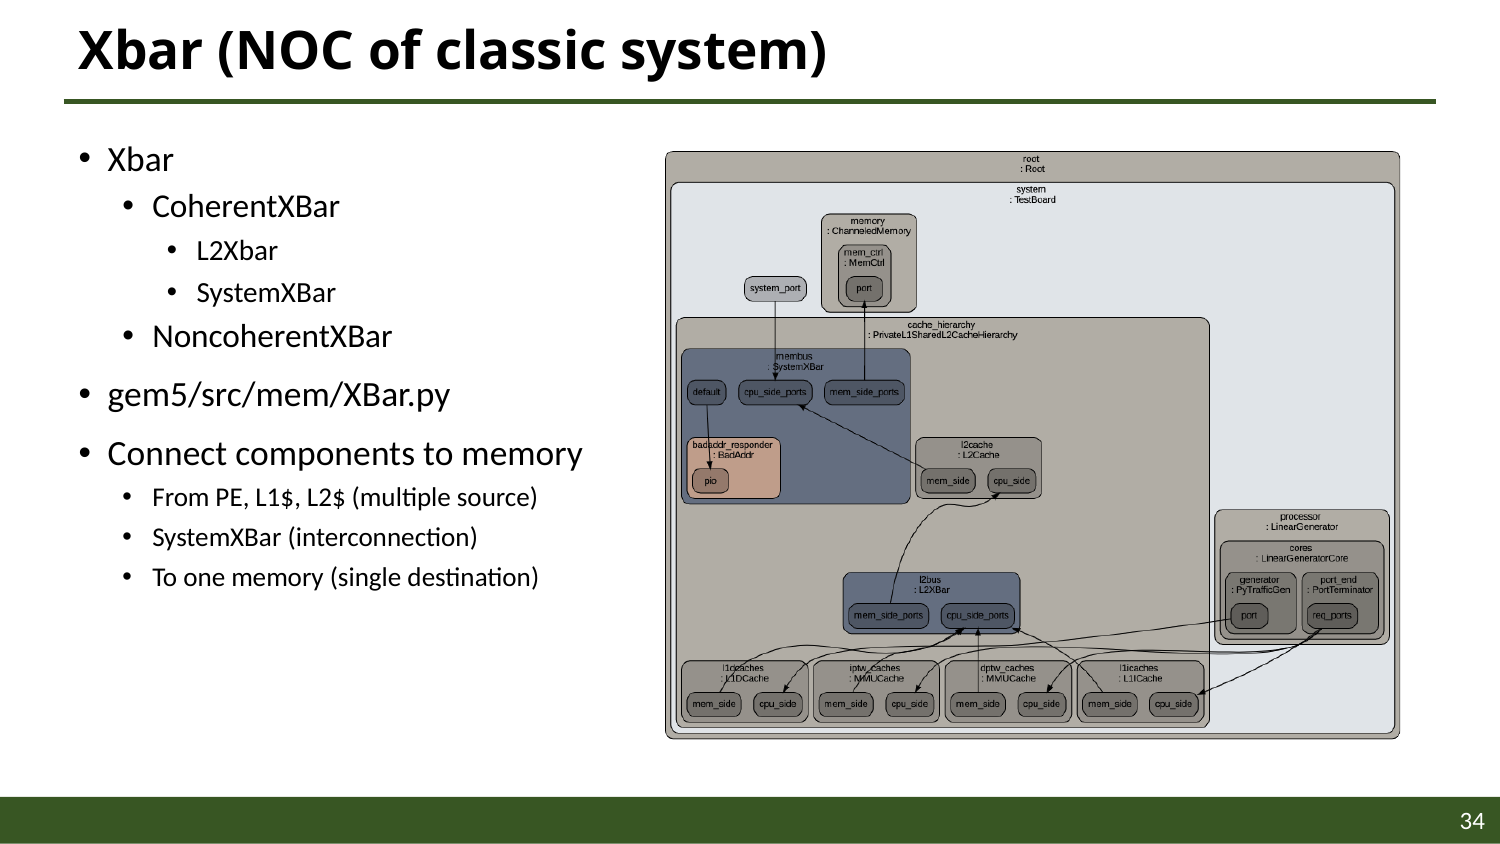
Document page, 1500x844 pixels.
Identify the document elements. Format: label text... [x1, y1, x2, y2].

picture [655, 135, 1401, 751]
slide_number 34 [1162, 796, 1500, 842]
title Xbar (NOC of classic system) [63, 16, 1437, 89]
footer [63, 796, 280, 842]
list Xbar CoherentXBar L2Xbar SystemXBar NoncoherentXBar gem5/src/mem/XBar.py Connect components to memory From PE, L1$, L2$ (multiple source) SystemXBar (interconnection) To one memory (single destination) [63, 132, 1437, 668]
